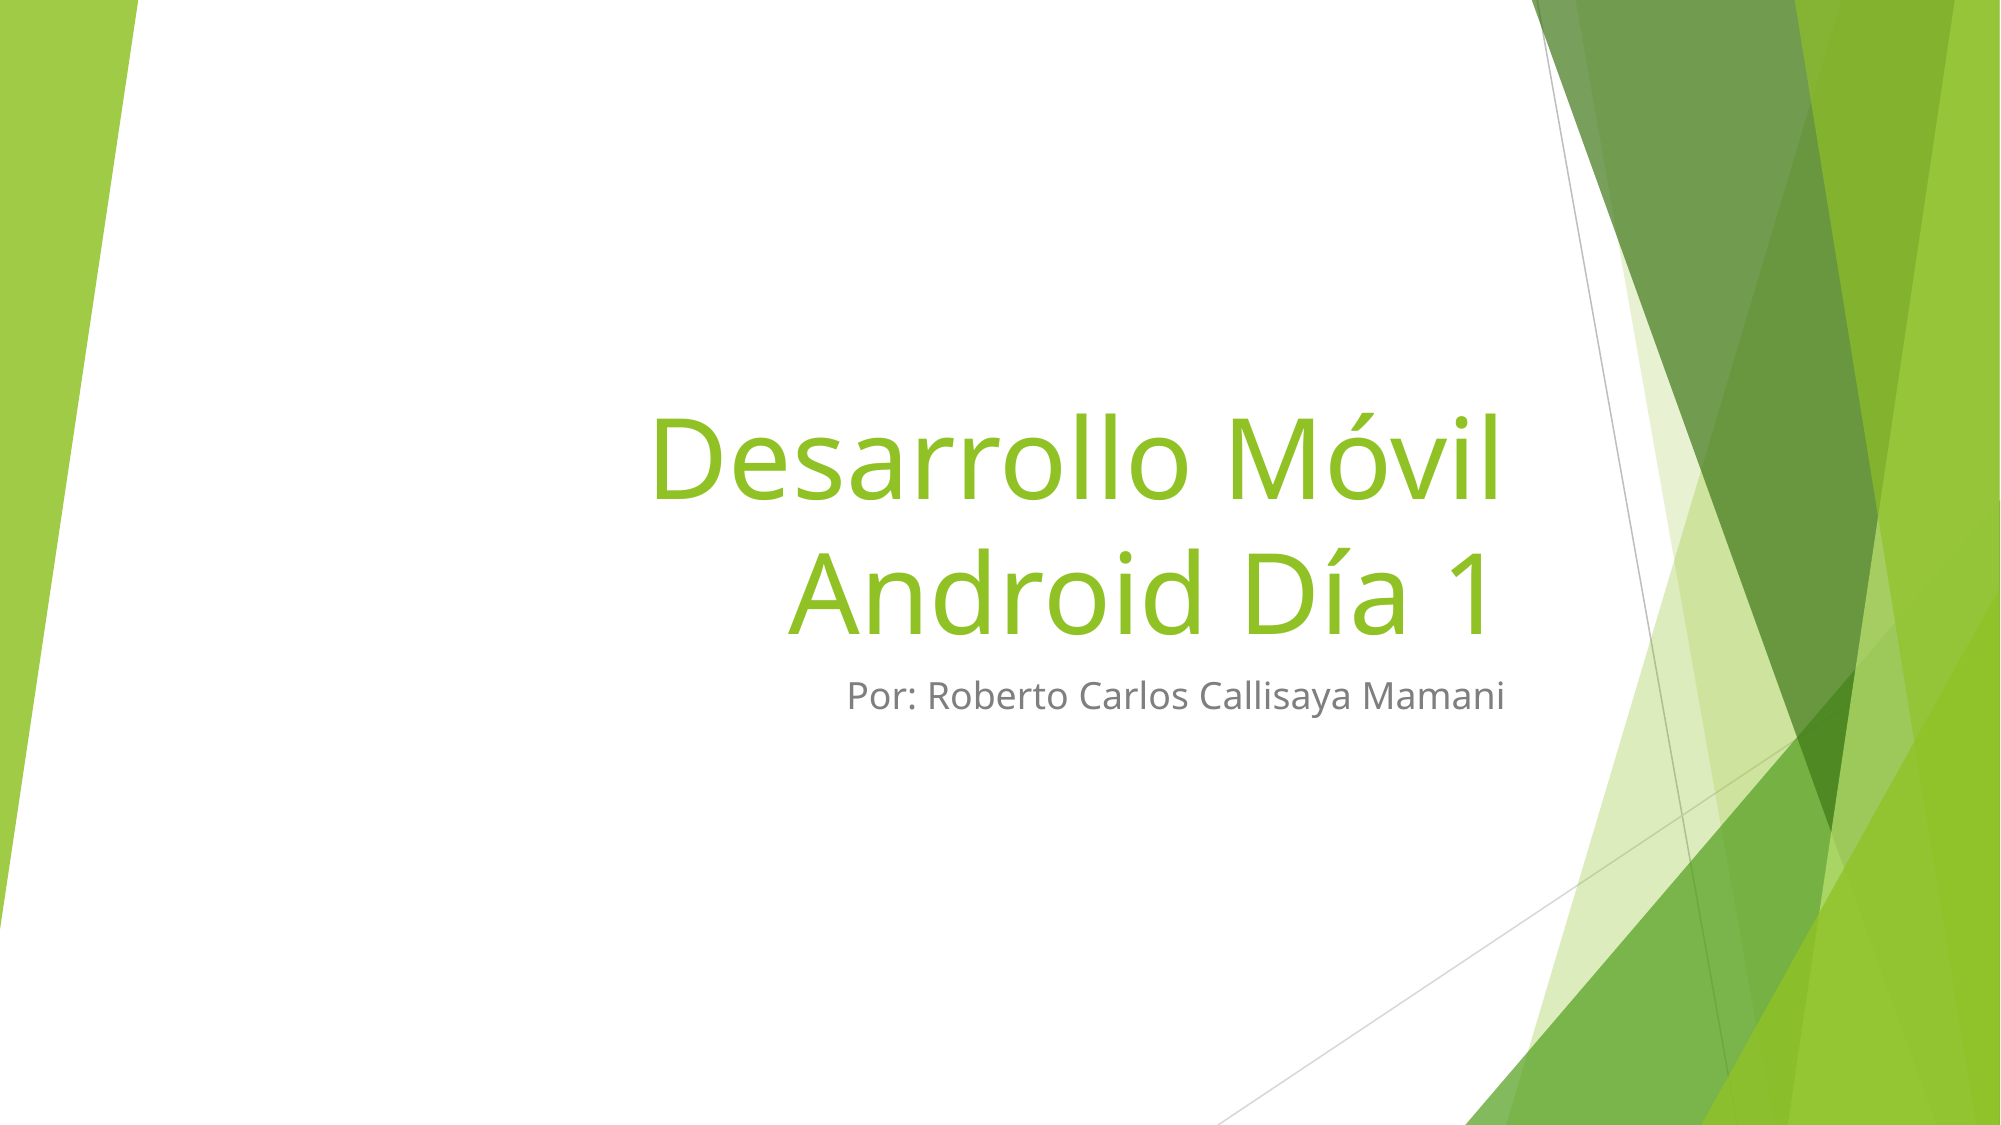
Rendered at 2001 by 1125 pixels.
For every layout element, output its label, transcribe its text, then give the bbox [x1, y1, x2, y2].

subtitle Por: Roberto Carlos Callisaya Mamani [247, 664, 1522, 845]
title Desarrollo Móvil Android Día 1 [247, 394, 1522, 664]
